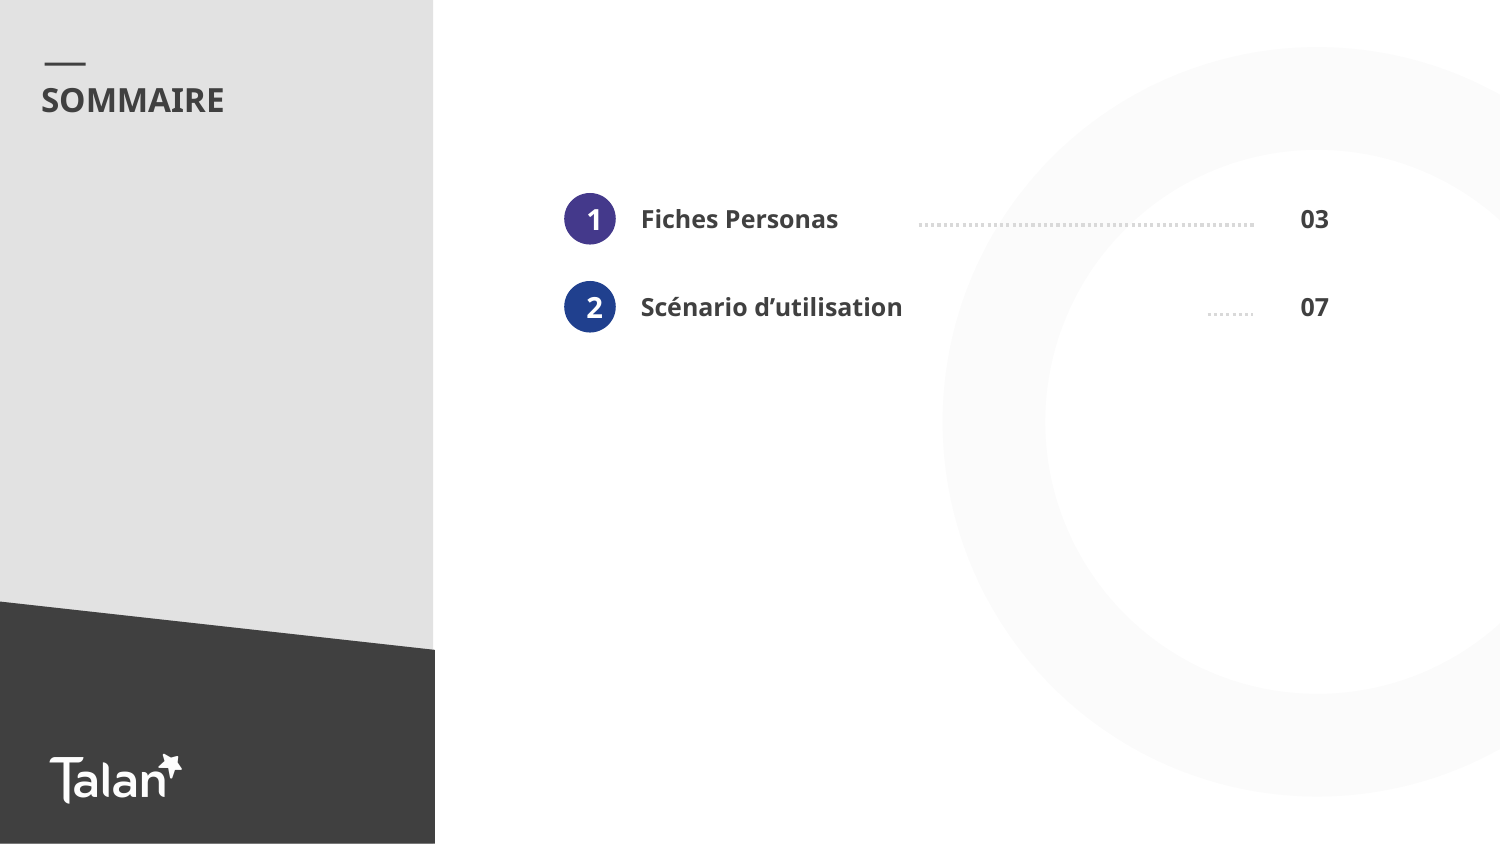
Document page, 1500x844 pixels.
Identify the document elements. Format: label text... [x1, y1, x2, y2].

title SOMMAIRE [26, 64, 436, 183]
text_box 1 [562, 190, 618, 247]
picture [42, 740, 188, 822]
text_box 07 [1285, 283, 1377, 329]
text_box 03 [1285, 196, 1361, 241]
text_box Scénario d’utilisation [626, 283, 1220, 329]
text_box Fiches Personas [625, 196, 1012, 241]
text_box 2 [562, 278, 618, 335]
